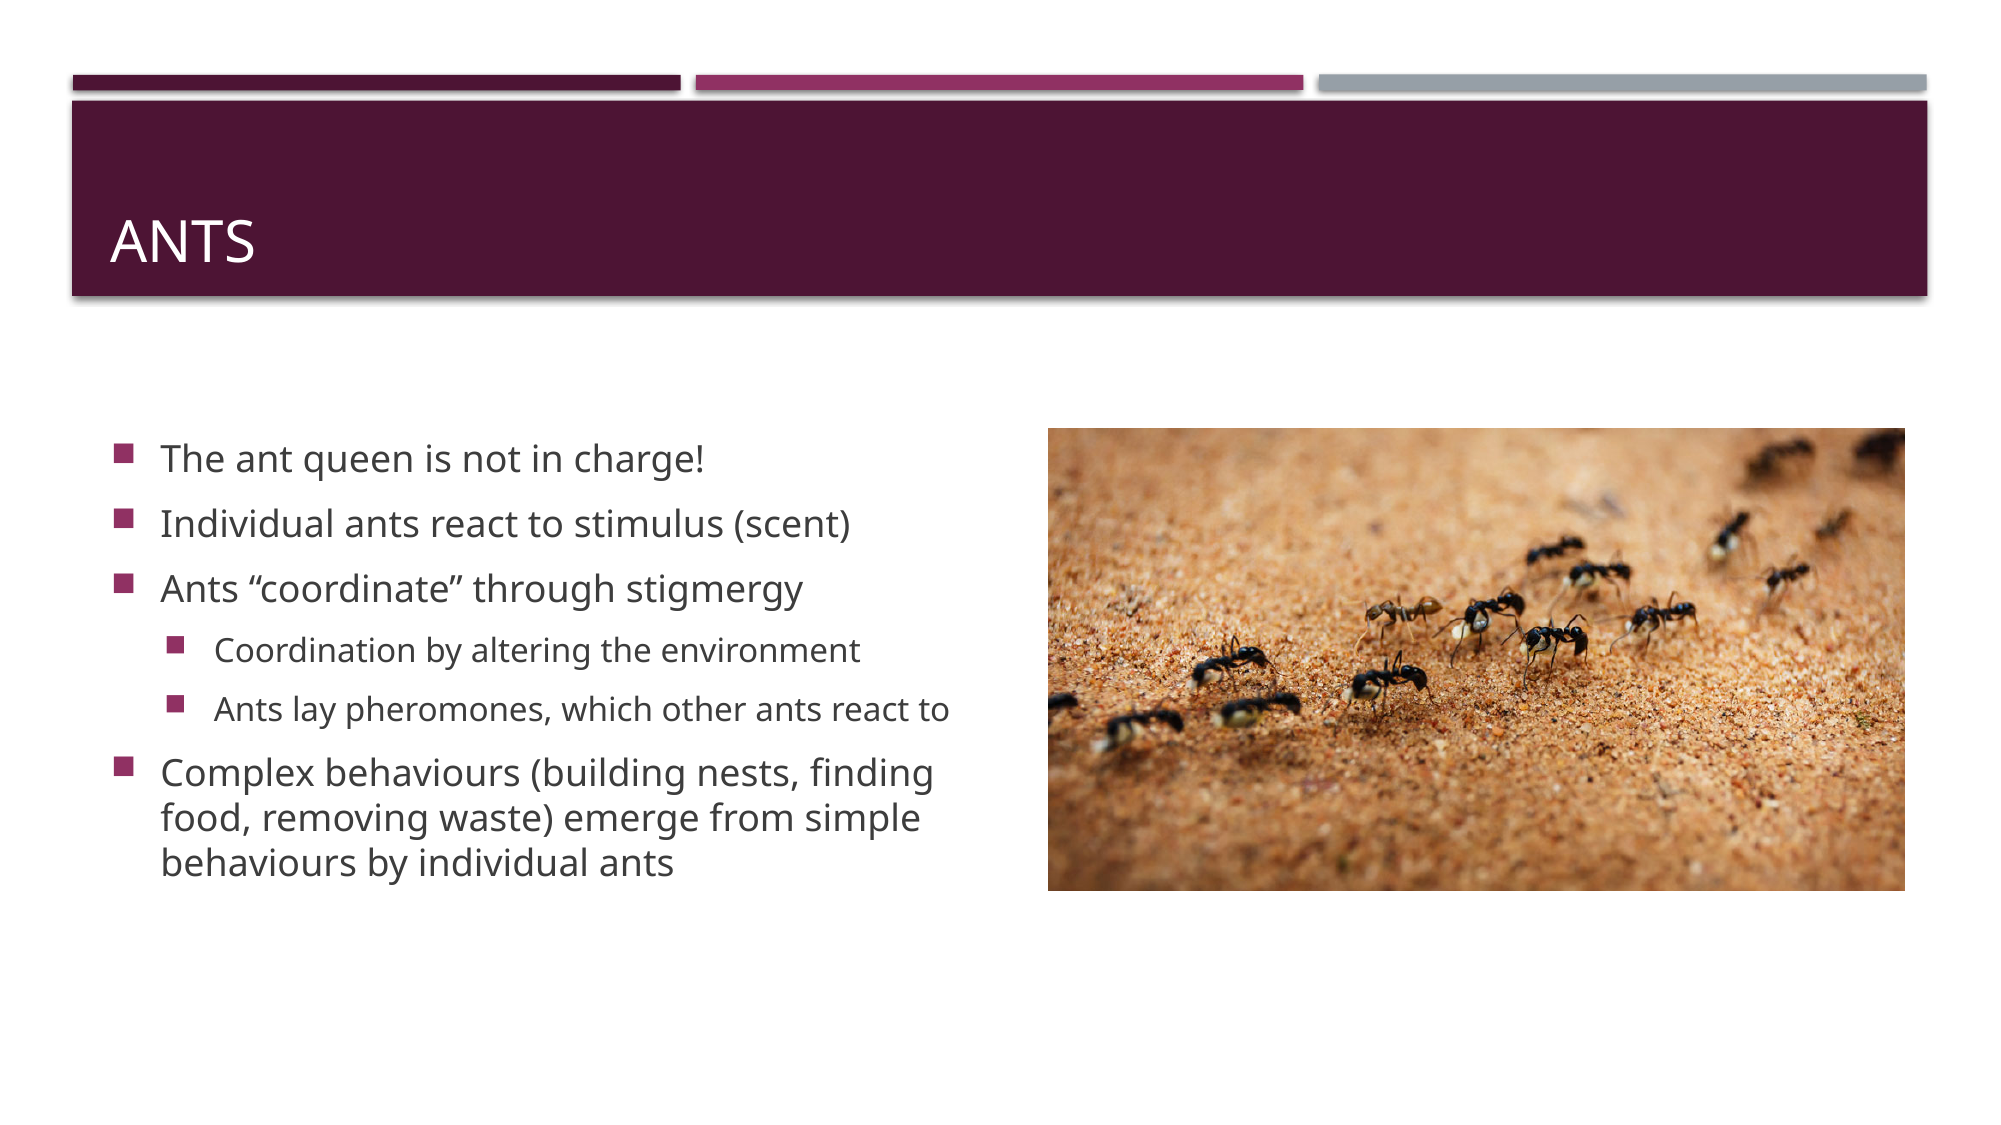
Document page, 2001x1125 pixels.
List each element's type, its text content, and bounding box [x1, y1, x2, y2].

title Ants [95, 115, 1905, 282]
picture [1047, 427, 1906, 892]
list The ant queen is not in charge! Individual ants react to stimulus (scent) Ants “coordinate” through stigmergy Coordination by altering the environment Ants lay pheromones, which other ants react to Complex behaviours (building nests, finding food, removing waste) emerge from simple behaviours by individual ants [95, 357, 1016, 962]
